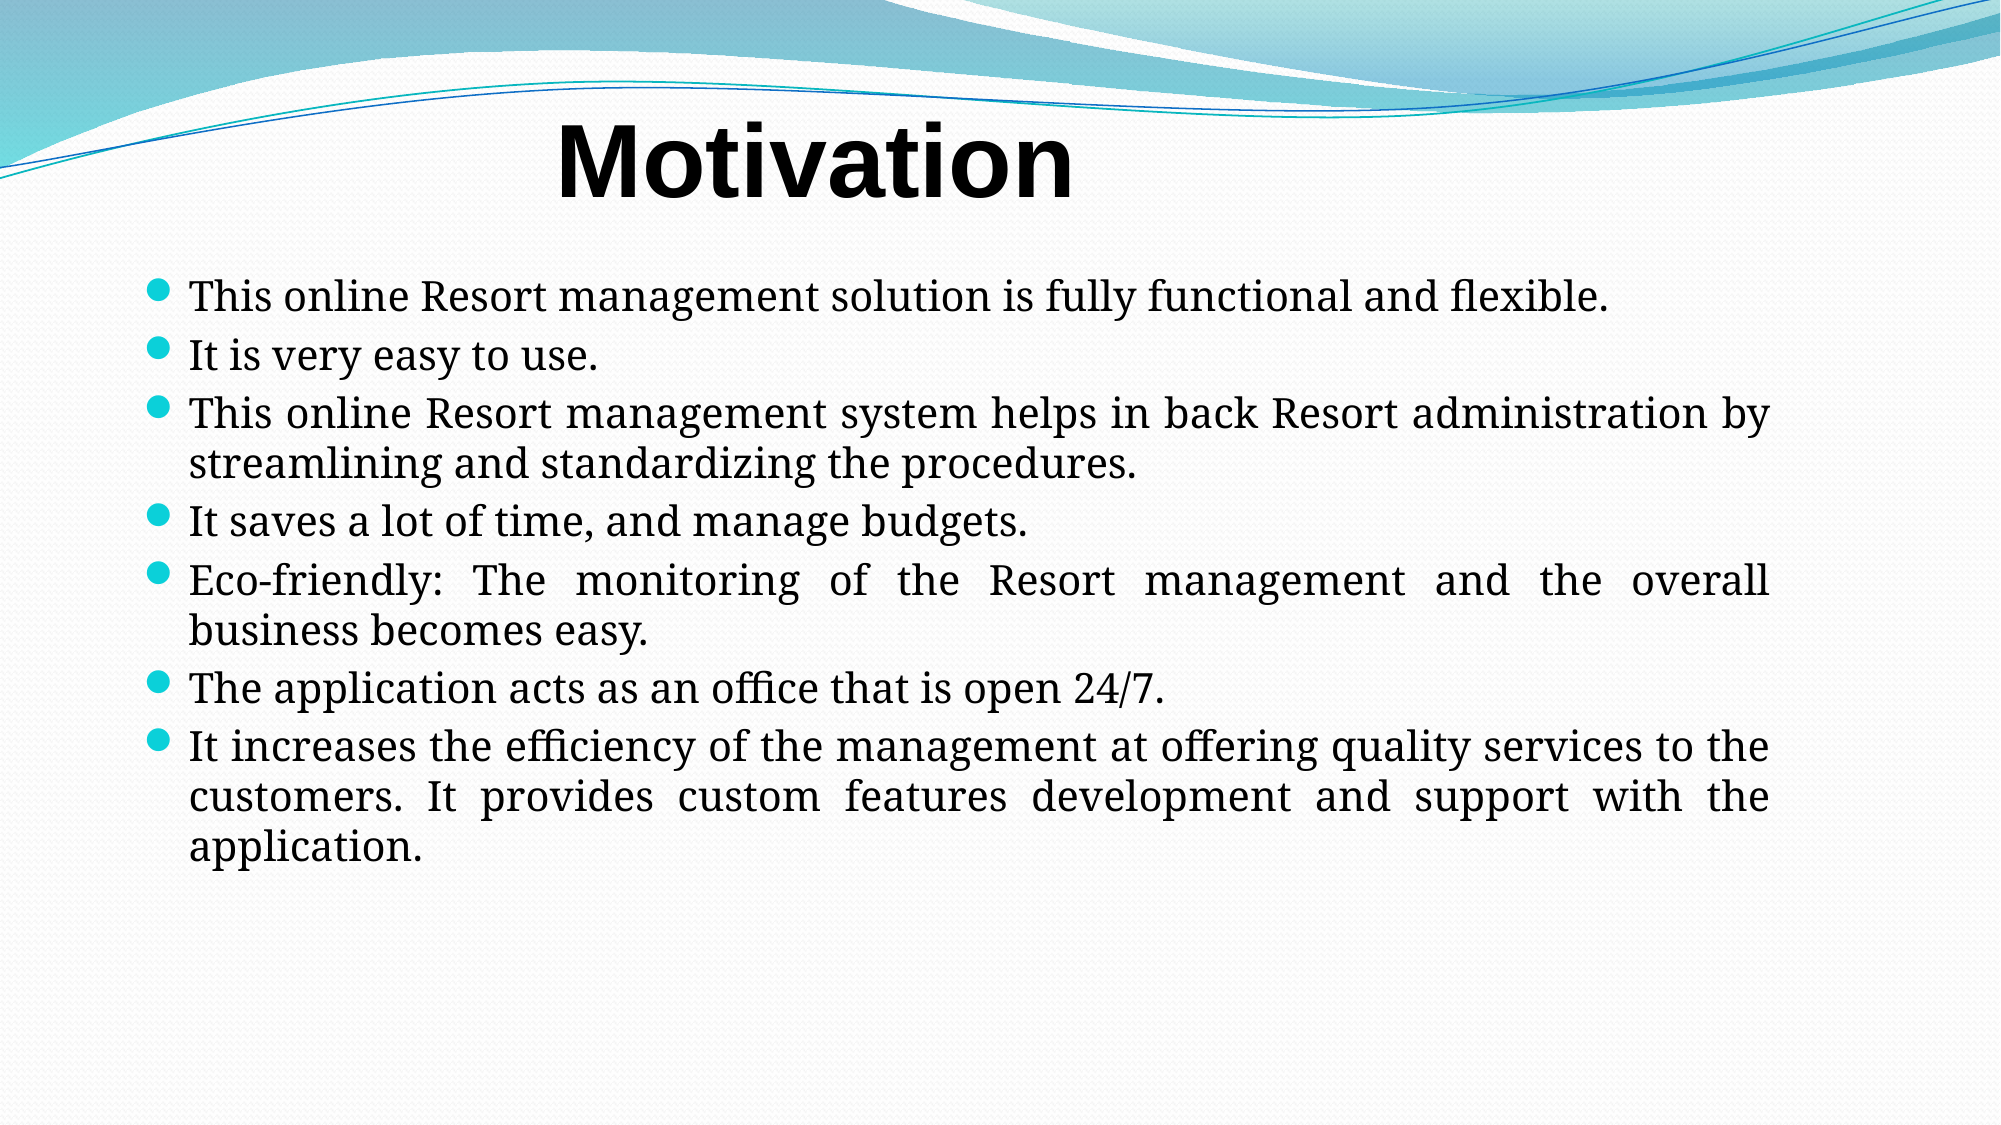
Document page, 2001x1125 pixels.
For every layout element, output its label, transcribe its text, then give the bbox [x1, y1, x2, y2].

list This online Resort management solution is fully functional and flexible. It is very easy to use. This online Resort management system helps in back Resort administration by streamlining and standardizing the procedures. It saves a lot of time, and manage budgets. Eco-friendly: The monitoring of the Resort management and the overall business becomes easy. The application acts as an office that is open 24/7. It increases the efficiency of the management at offering quality services to the customers. It provides custom features development and support with the application. [128, 262, 1786, 1037]
title Motivation [111, 61, 1522, 219]
